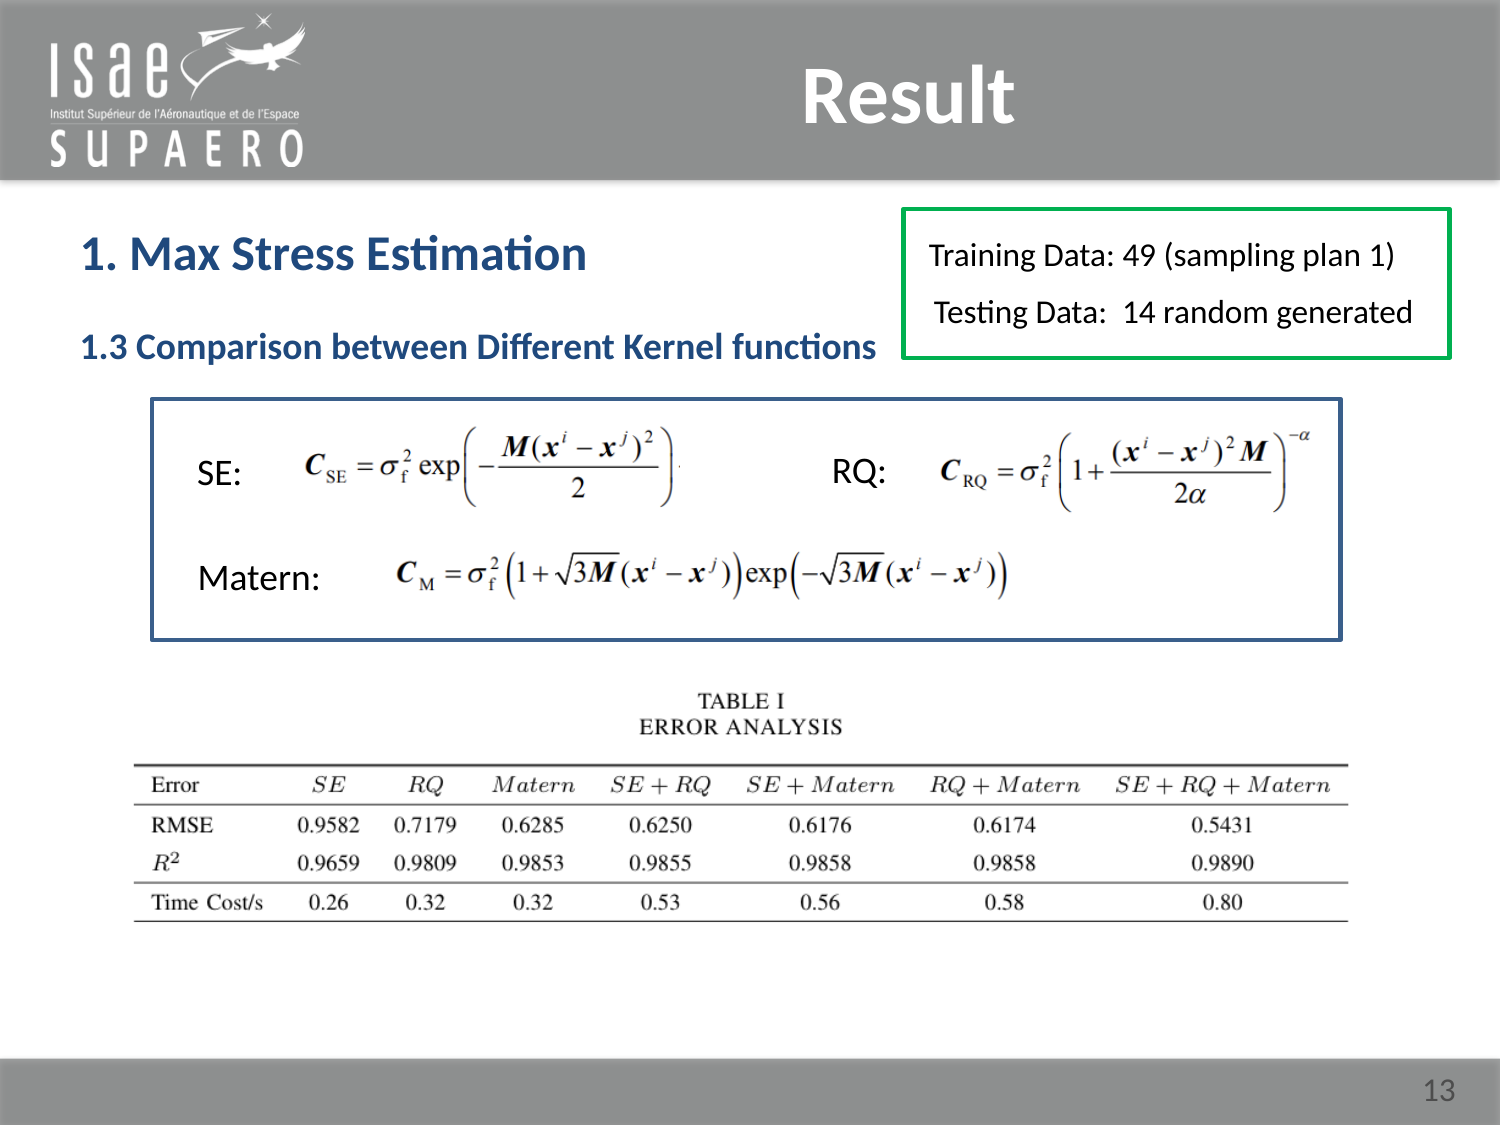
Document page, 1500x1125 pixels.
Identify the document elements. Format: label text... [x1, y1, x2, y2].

text_box [901, 207, 1452, 360]
text_box 1. Max Stress Estimation [64, 213, 621, 288]
picture [288, 414, 681, 528]
picture [68, 656, 1451, 1014]
picture [50, 13, 305, 167]
text_box 1.3 Comparison between Different Kernel functions [64, 314, 904, 375]
text_box [150, 397, 1343, 642]
text_box SE: [182, 440, 258, 501]
text_box Matern: [182, 546, 336, 606]
title Result [324, 7, 1495, 173]
picture [385, 422, 1318, 623]
text_box RQ: [817, 438, 903, 499]
slide_number 13 [1074, 1058, 1471, 1119]
